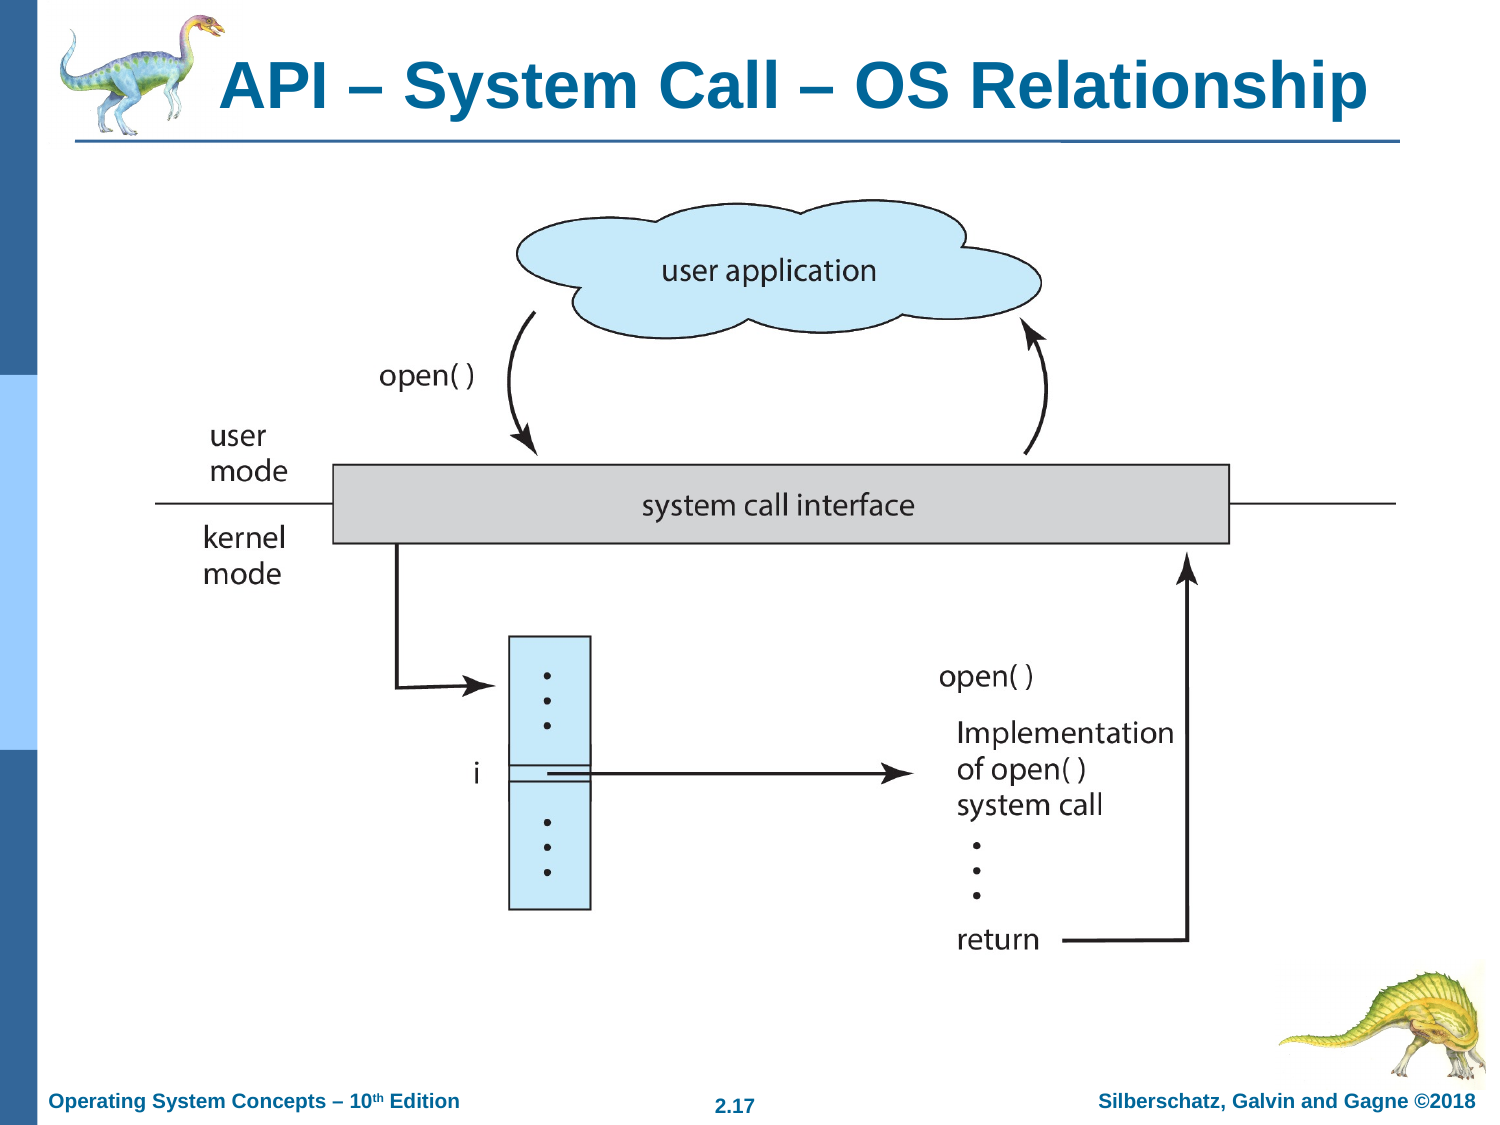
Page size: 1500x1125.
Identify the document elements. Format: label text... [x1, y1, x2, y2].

picture [46, 0, 243, 149]
title API – System Call – OS Relationship [151, 34, 1438, 130]
picture [1275, 959, 1486, 1090]
picture [155, 199, 1397, 957]
